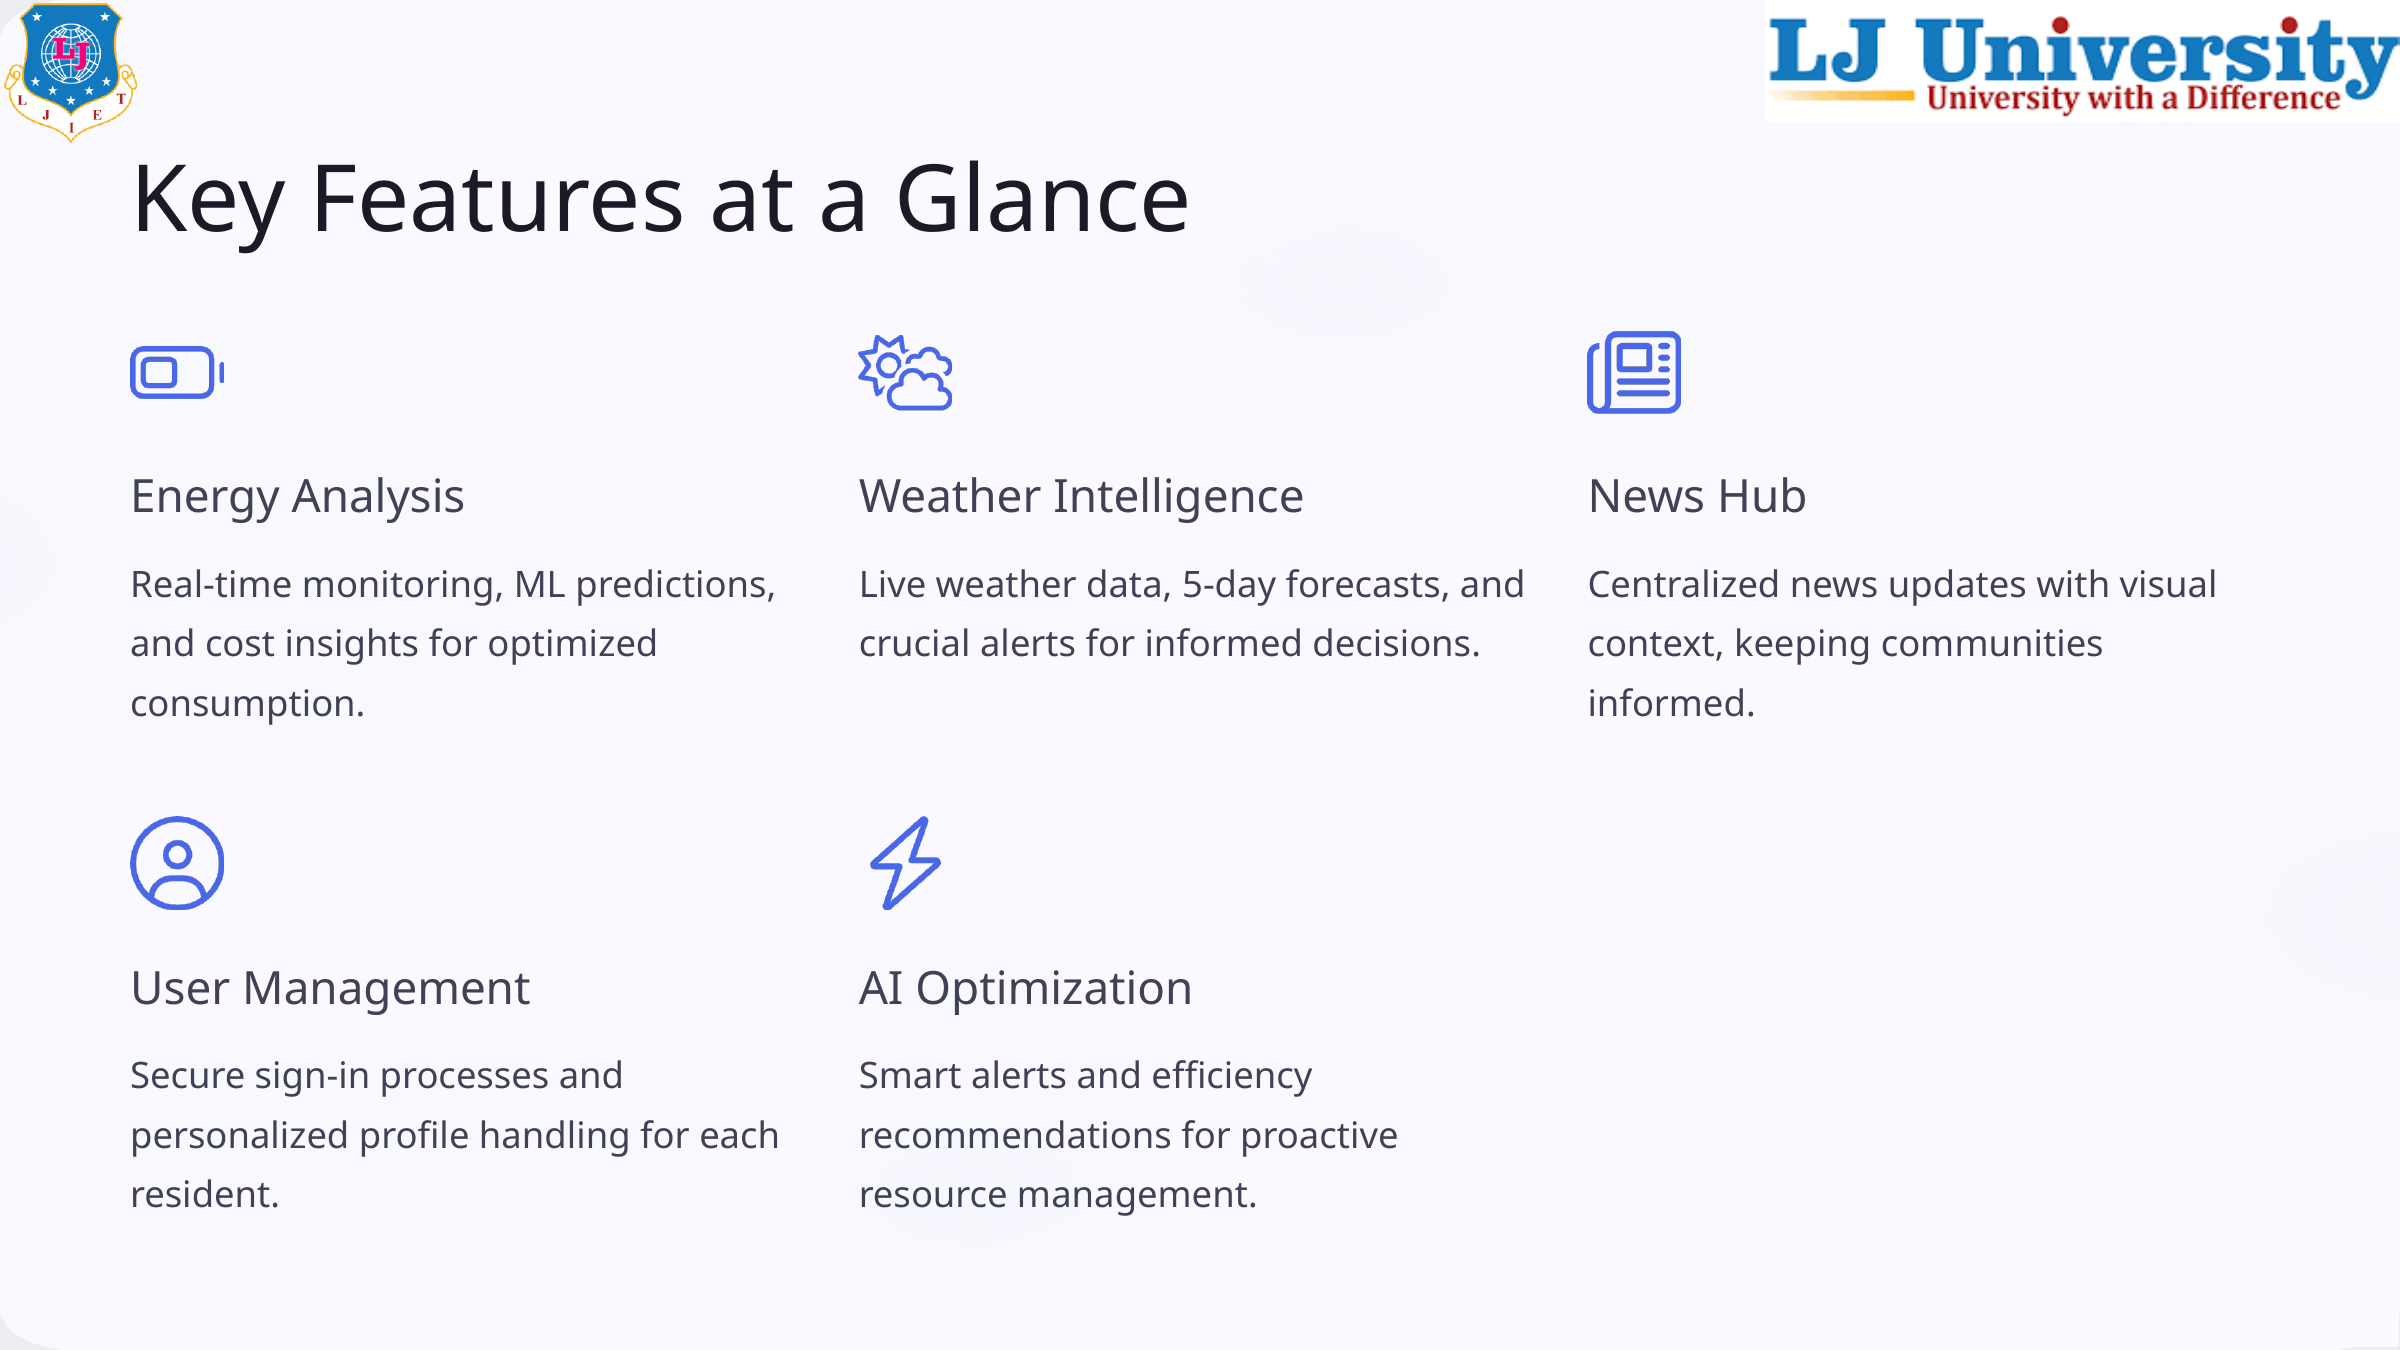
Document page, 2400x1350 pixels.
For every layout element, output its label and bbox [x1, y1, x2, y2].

text_box [4, 0, 2400, 1347]
